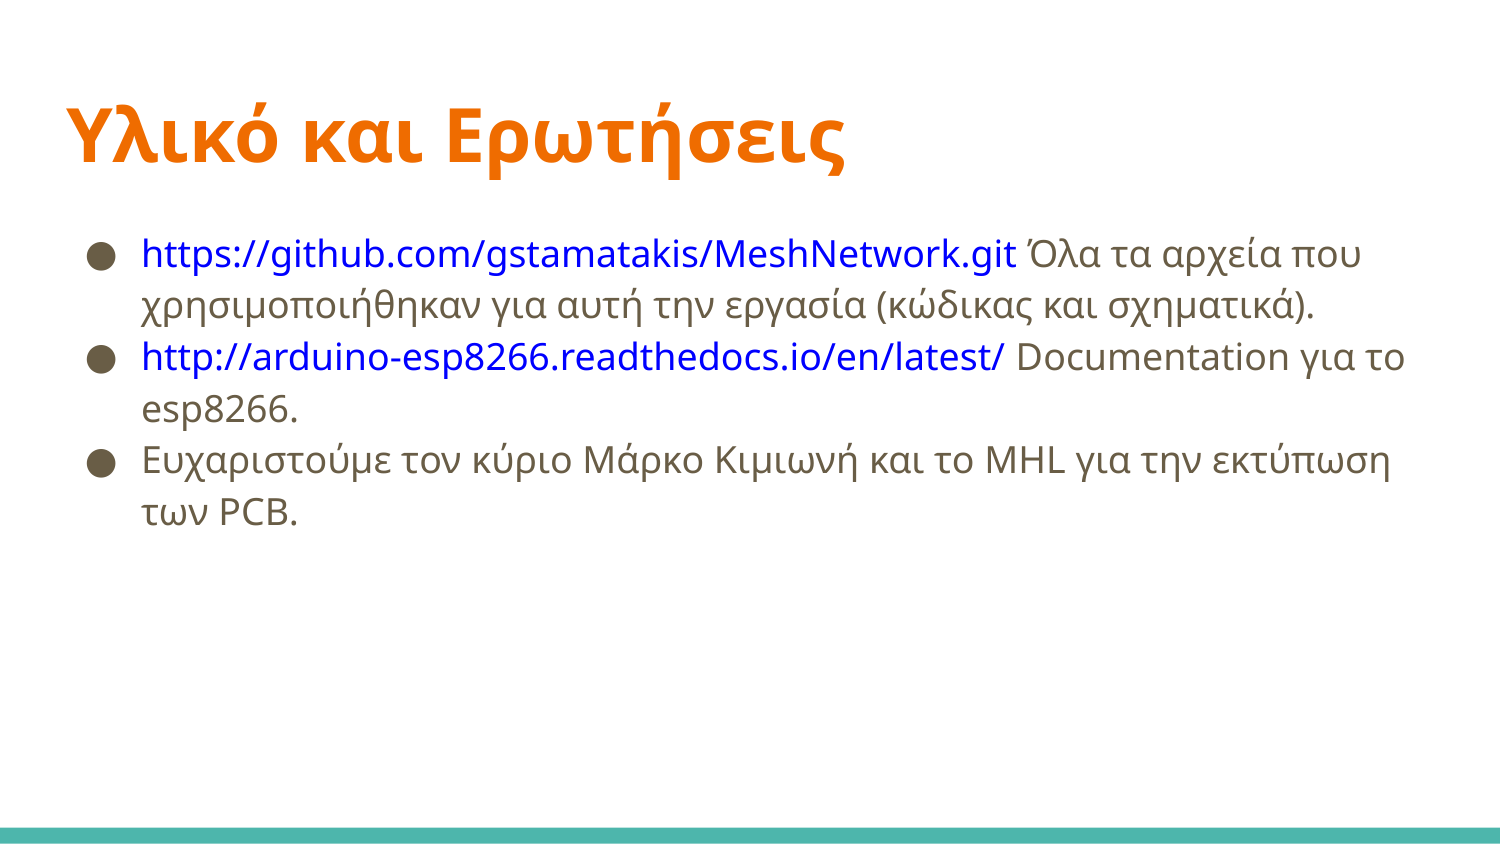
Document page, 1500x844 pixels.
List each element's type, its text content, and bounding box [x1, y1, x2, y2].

title Υλικό και Ερωτήσεις [51, 72, 1449, 189]
list https://github.com/gstamatakis/MeshNetwork.git Όλα τα αρχεία που χρησιμοποιήθηκαν για αυτή την εργασία (κώδικας και σχηματικά). http://arduino-esp8266.readthedocs.io/en/latest/ Documentation για το esp8266. Ευχαριστούμε τον κύριο Μάρκο Κιμιωνή και το MHL για την εκτύπωση των PCB. [51, 207, 1449, 750]
